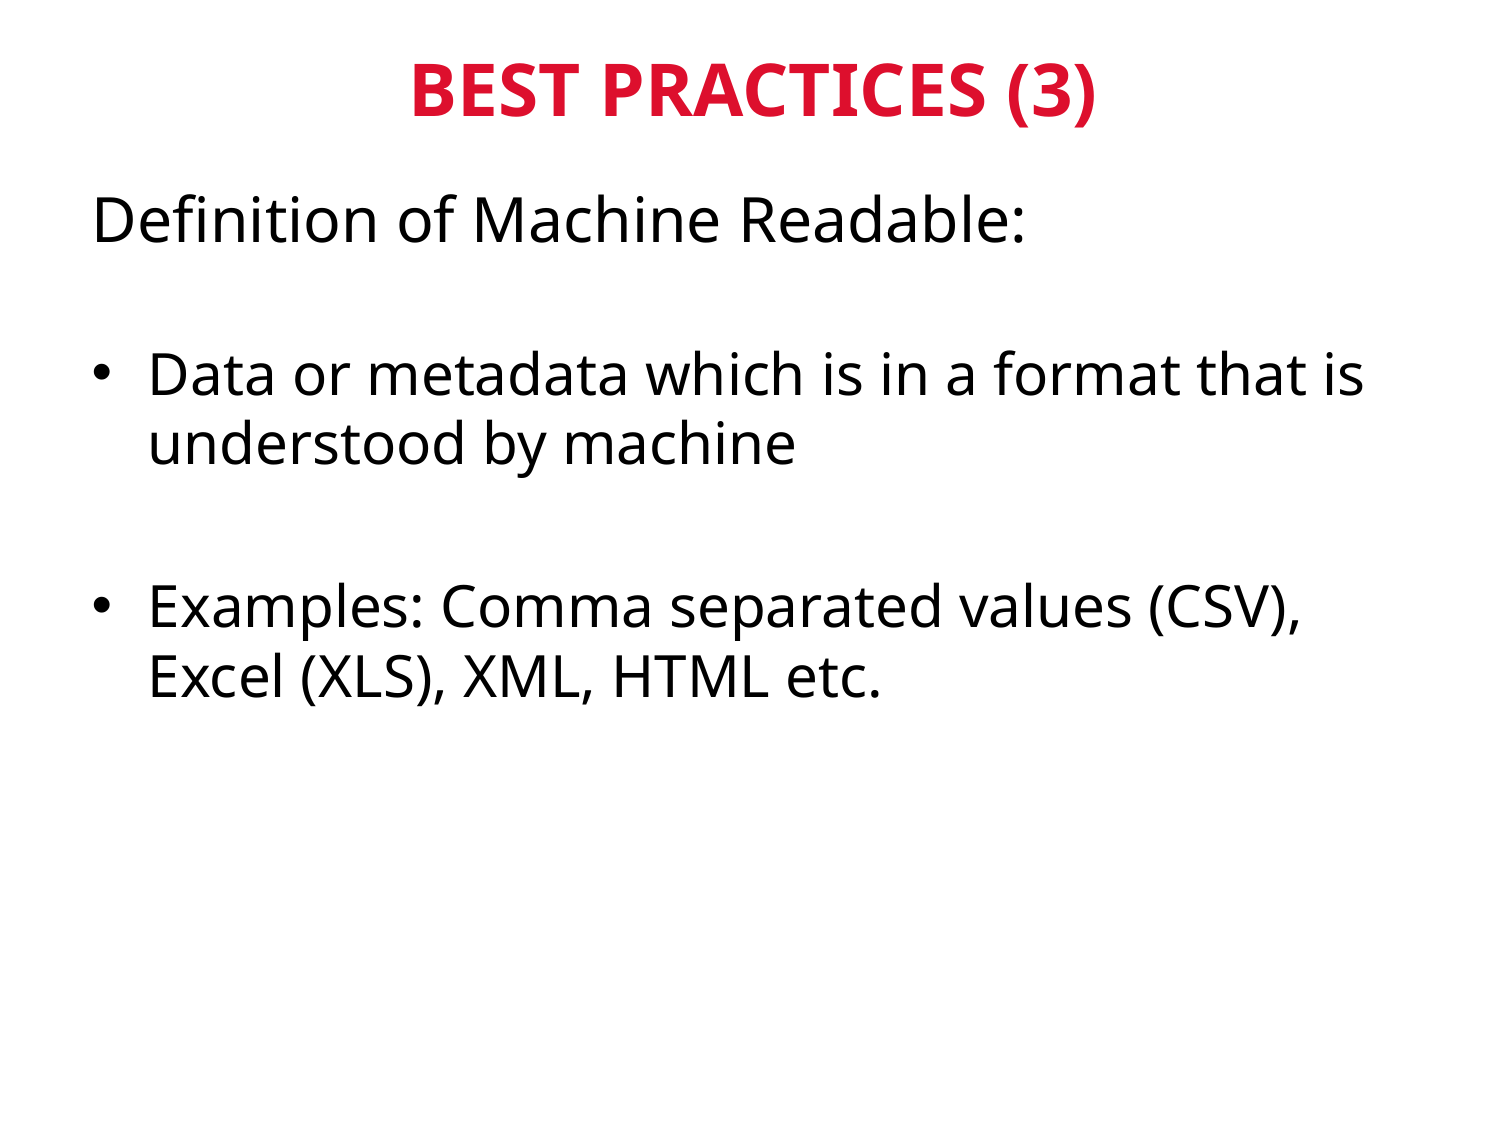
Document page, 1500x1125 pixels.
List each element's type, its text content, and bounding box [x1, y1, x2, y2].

title BEST PRACTICES (3) [77, 0, 1428, 172]
list Definition of Machine Readable: Data or metadata which is in a format that is understood by machine Examples: Comma separated values (CSV), Excel (XLS), XML, HTML etc. [76, 172, 1471, 988]
